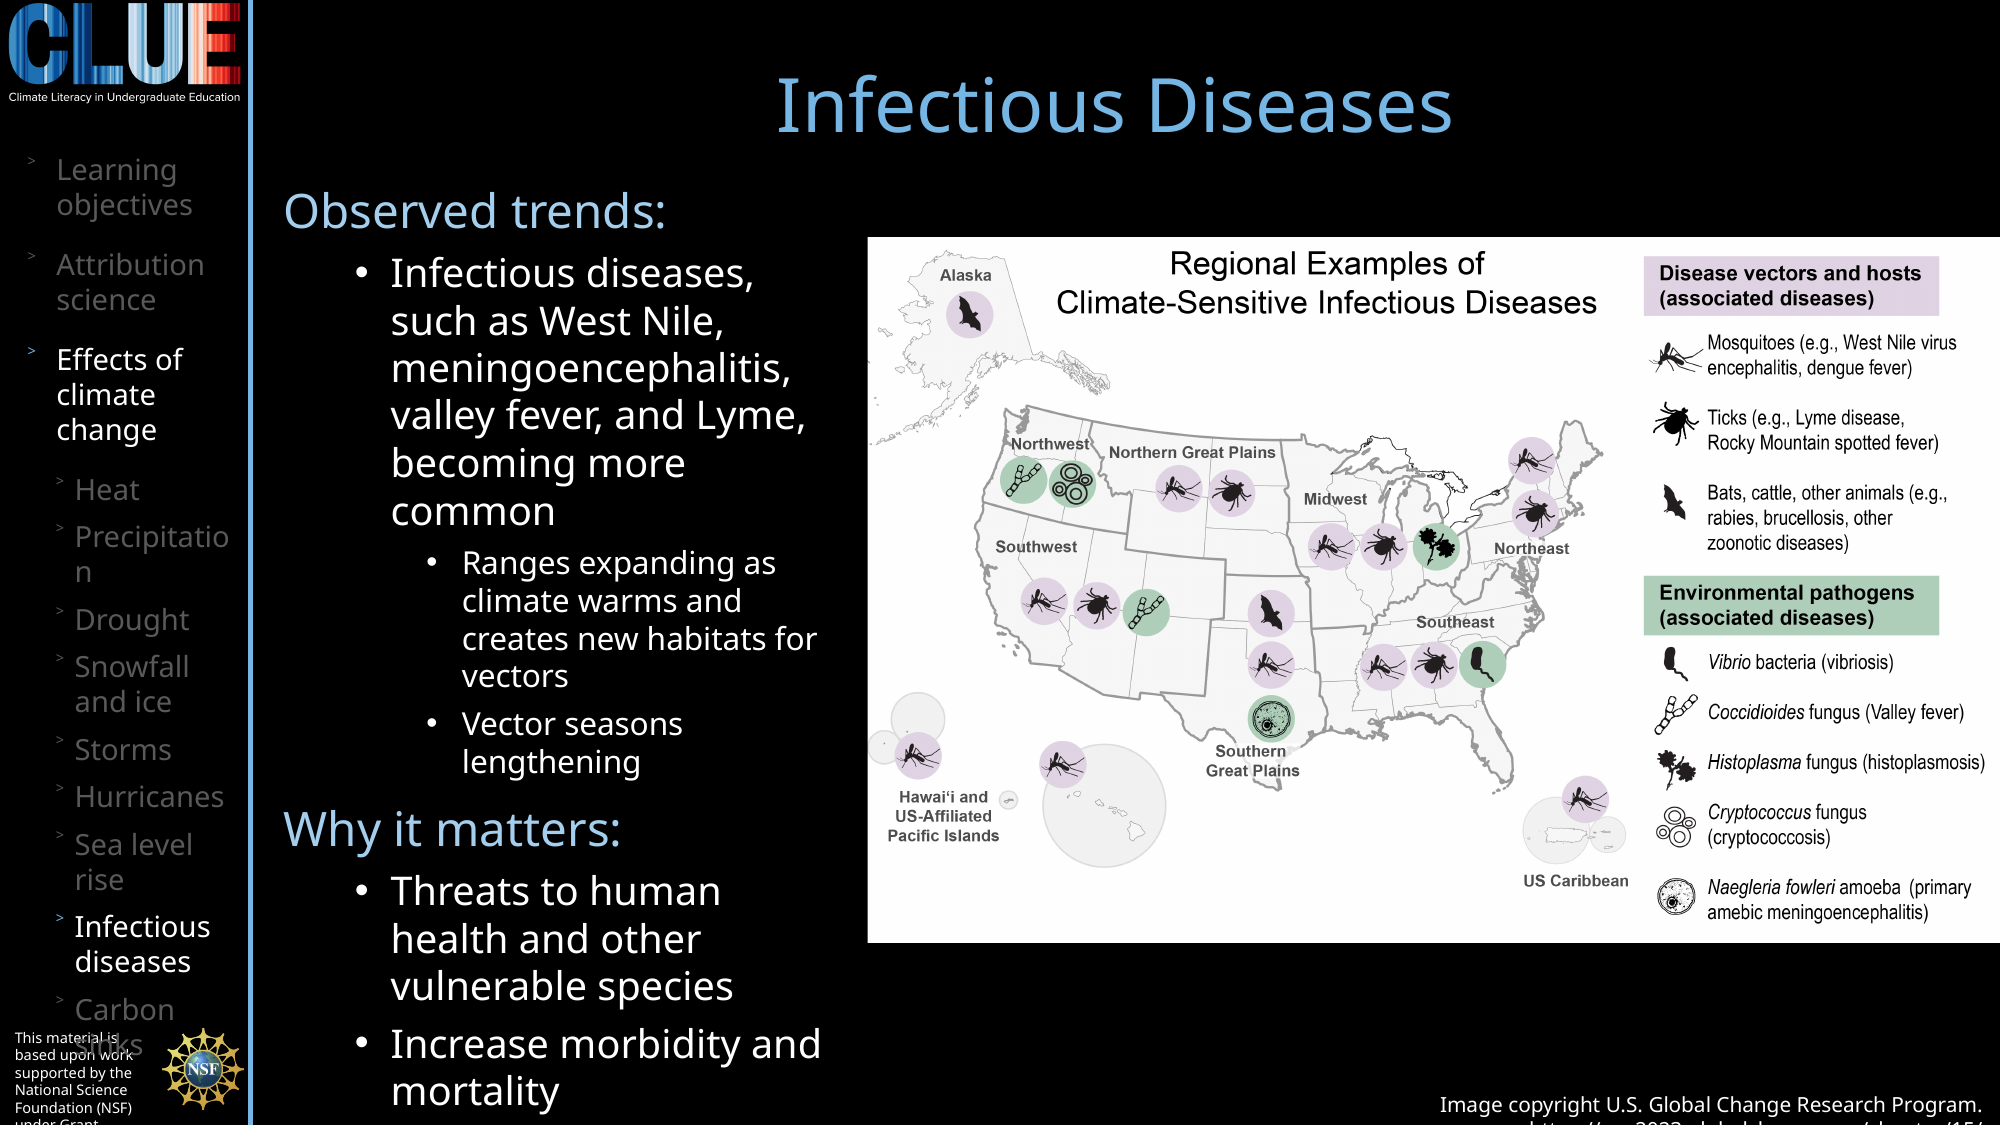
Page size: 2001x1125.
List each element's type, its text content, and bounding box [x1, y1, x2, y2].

picture [867, 237, 2000, 943]
text_box Image copyright U.S. Global Change Research Program. https://nca2023.globalchange.gov/chapter/15/ [999, 1084, 1998, 1125]
text_box Learning objectives Attribution science Effects of climate change Heat Precipitation Drought Snowfall and ice Storms Hurricanes Sea level rise Infectious diseases Carbon sinks [12, 144, 246, 1116]
picture [3, 0, 244, 107]
title Infectious Diseases [268, 0, 1963, 218]
list Observed trends: Infectious diseases, such as West Nile, meningoencephalitis, valley fever, and Lyme, becoming more common Ranges expanding as climate warms and creates new habitats for vectors Vector seasons lengthening Why it matters: Threats to human health and other vulnerable species Increase morbidity and mortality [268, 173, 845, 1125]
